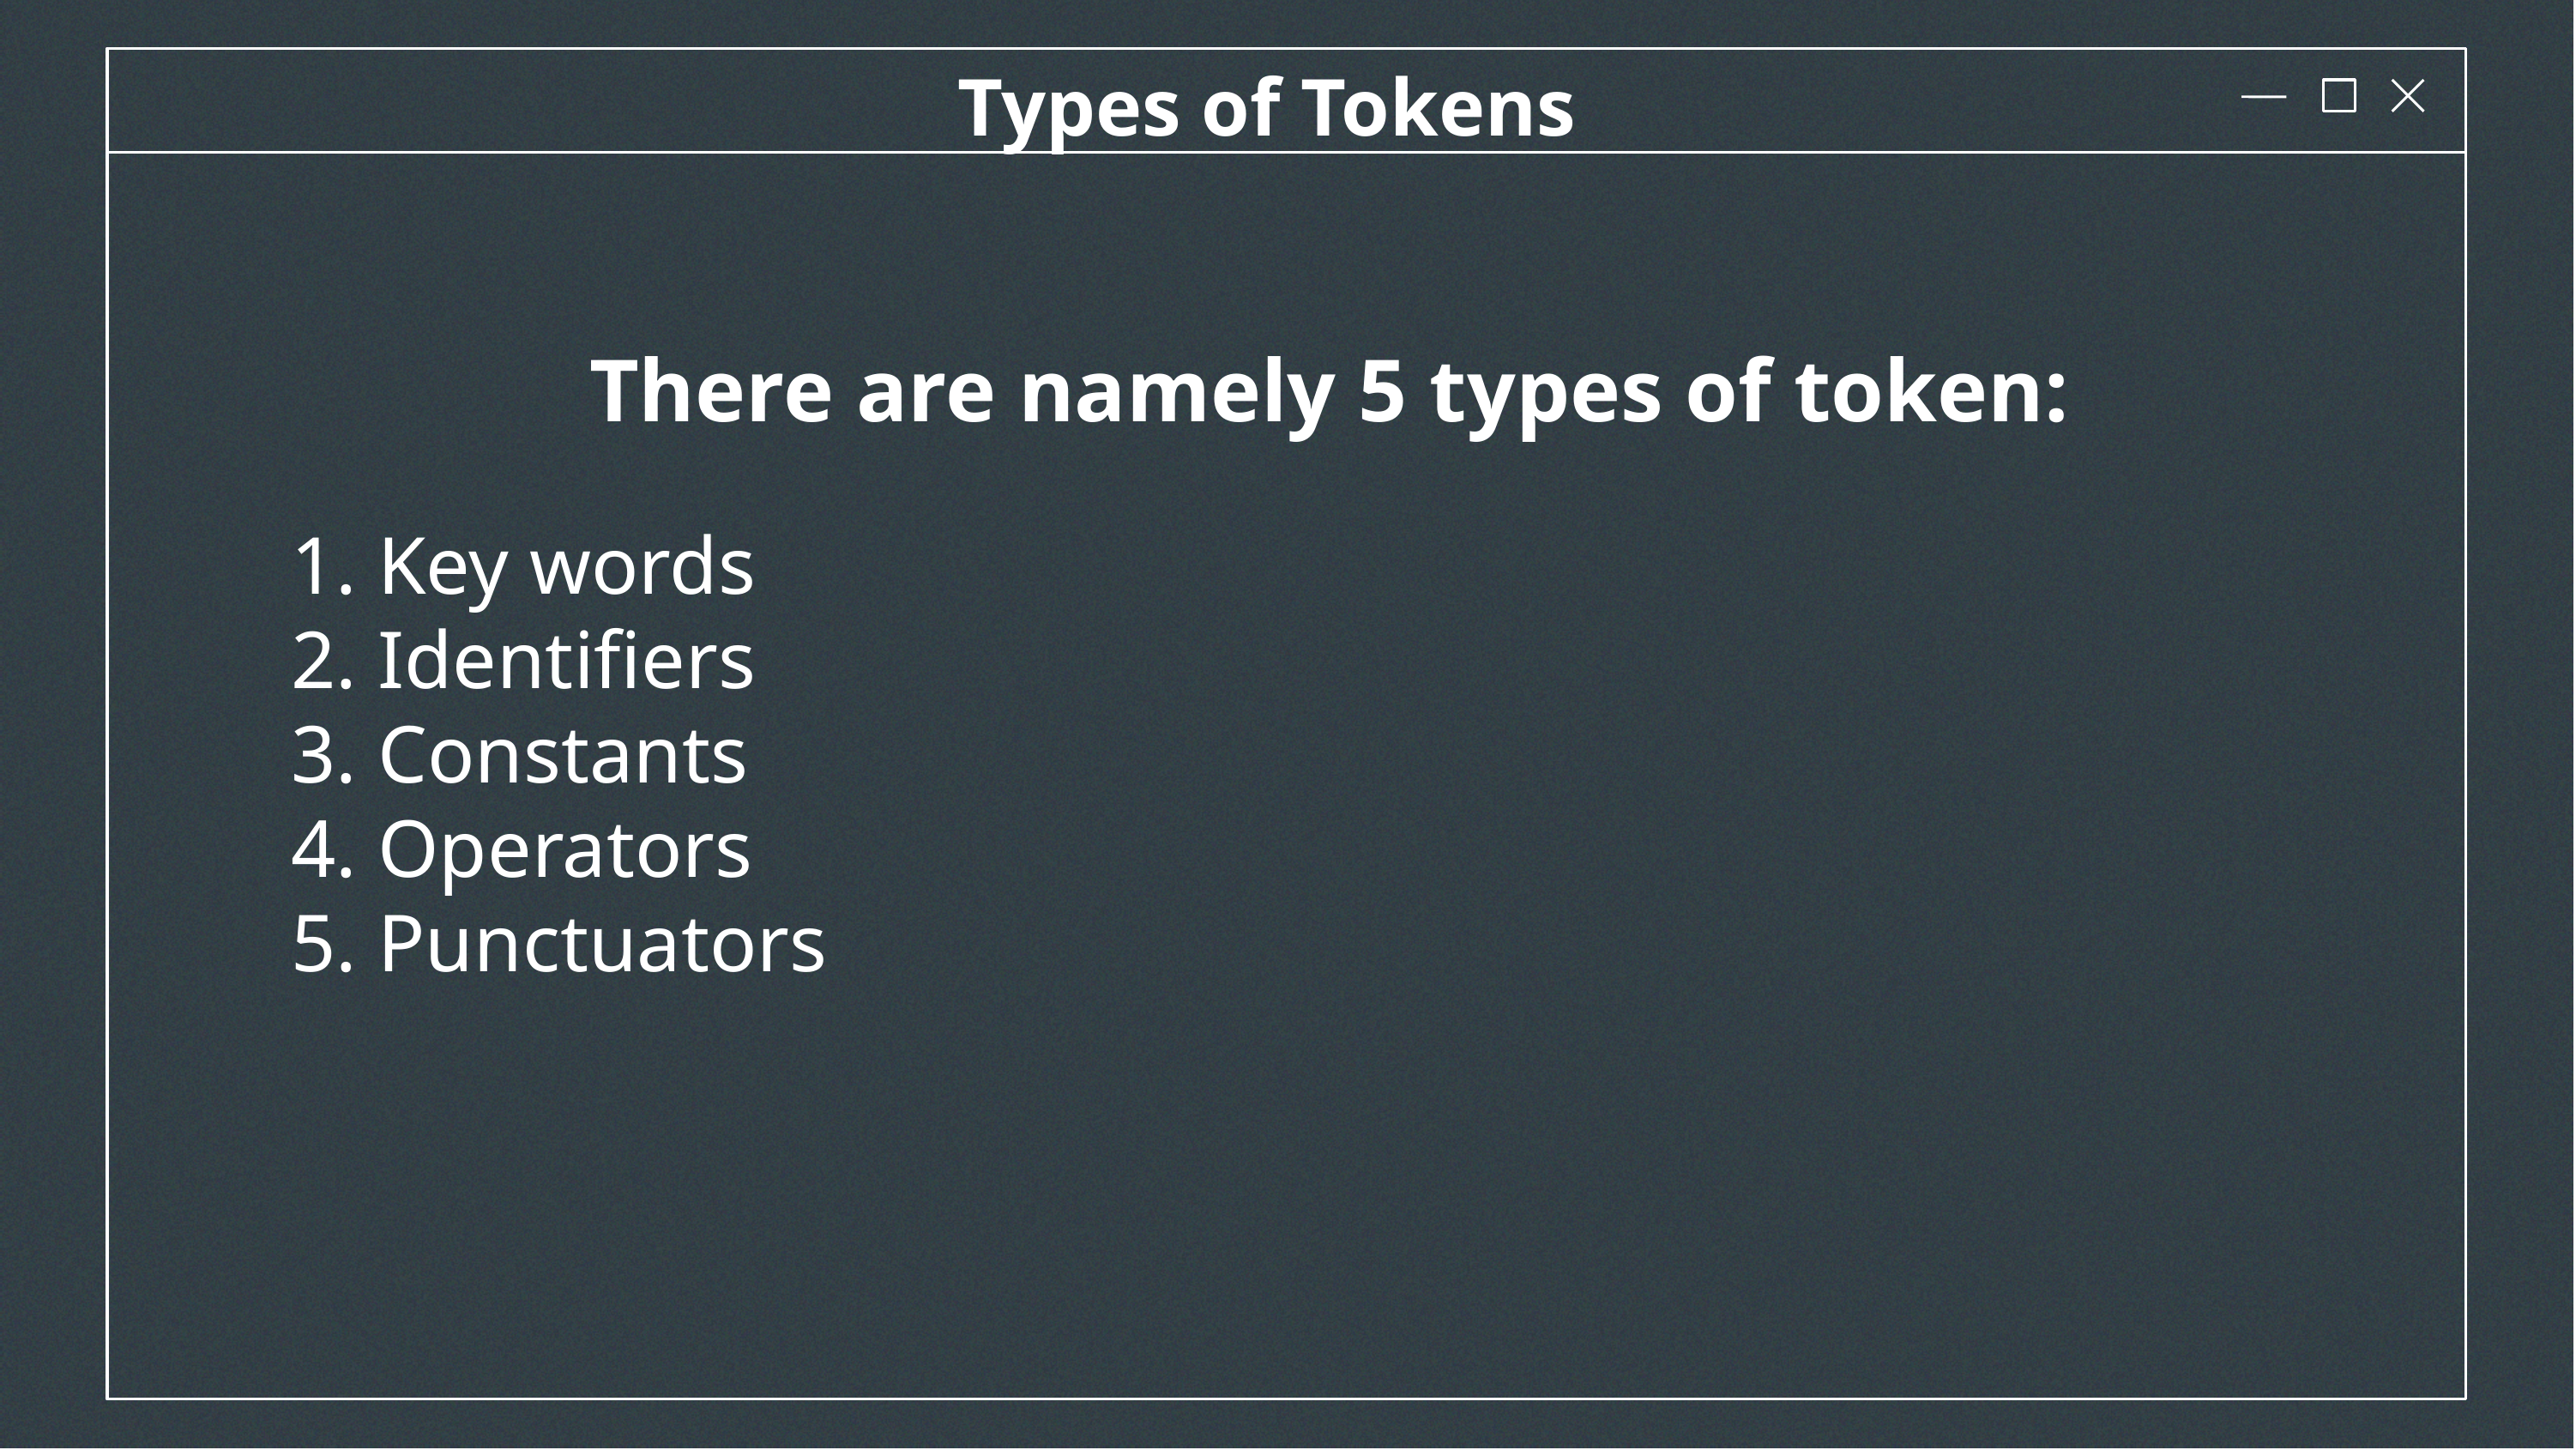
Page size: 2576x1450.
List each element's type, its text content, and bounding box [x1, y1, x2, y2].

text_box Types of Tokens [152, 51, 2382, 178]
text_box There are namely 5 types of token: 1. Key words 2. Identifiers 3. Constants 4. Operators 5. Punctuators [278, 329, 2381, 1393]
picture [0, 0, 2573, 1448]
